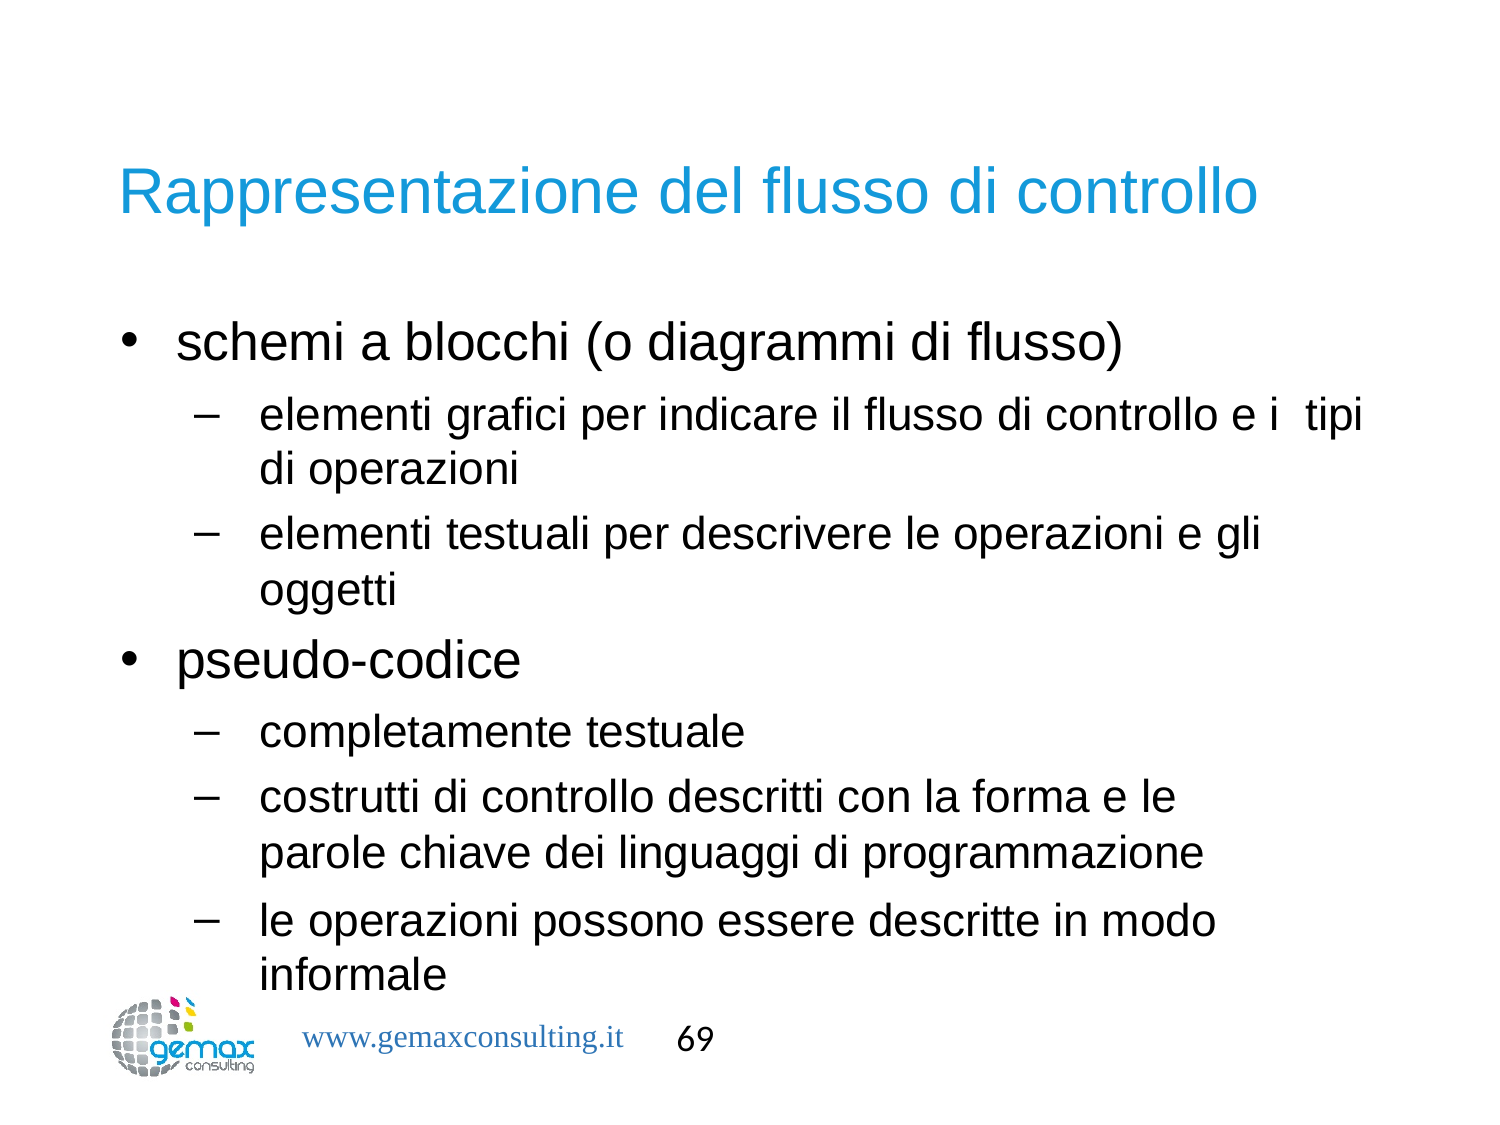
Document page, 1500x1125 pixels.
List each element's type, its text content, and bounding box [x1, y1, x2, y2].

picture [103, 1014, 262, 1083]
slide_number 69 [661, 1006, 793, 1067]
list schemi a blocchi (o diagrammi di flusso) elementi grafici per indicare il flusso di controllo e i tipi di operazioni elementi testuali per descrivere le operazioni e gli oggetti pseudo-codice completamente testuale costrutti di controllo descritti con la forma e le parole chiave dei linguaggi di programmazione le operazioni possono essere descritte in modo informale [103, 299, 1397, 1014]
title Rappresentazione del flusso di controllo [103, 59, 1397, 278]
